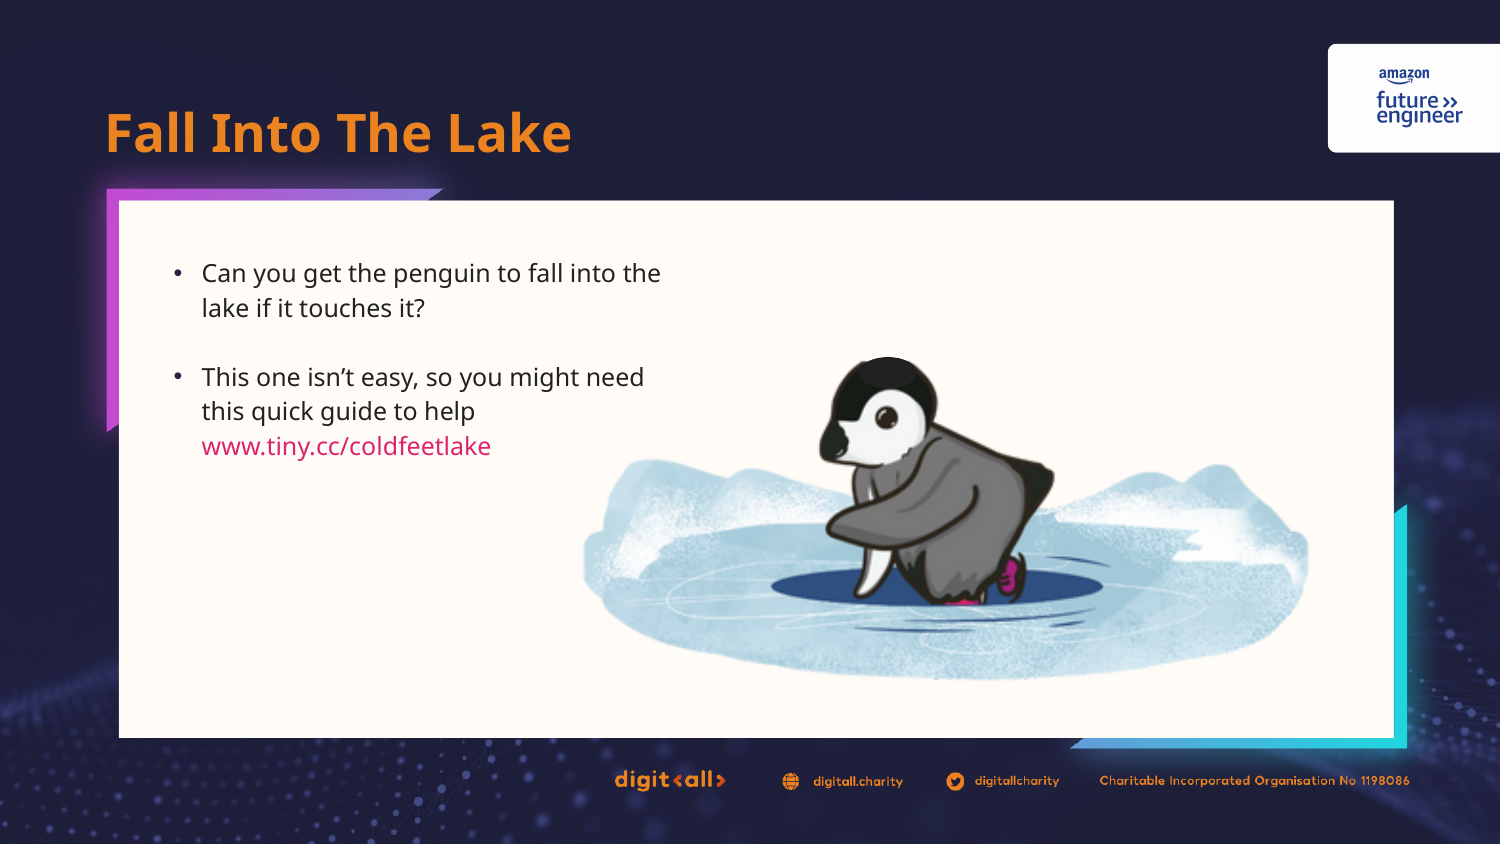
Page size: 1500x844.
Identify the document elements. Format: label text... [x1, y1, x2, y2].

text_box Fall Into The Lake [89, 84, 1020, 179]
list Can you get the penguin to fall into the lake if it touches it? This one isn’t easy, so you might need this quick guide to help www.tiny.cc/coldfeetlake [158, 238, 476, 622]
picture [0, 0, 1500, 844]
